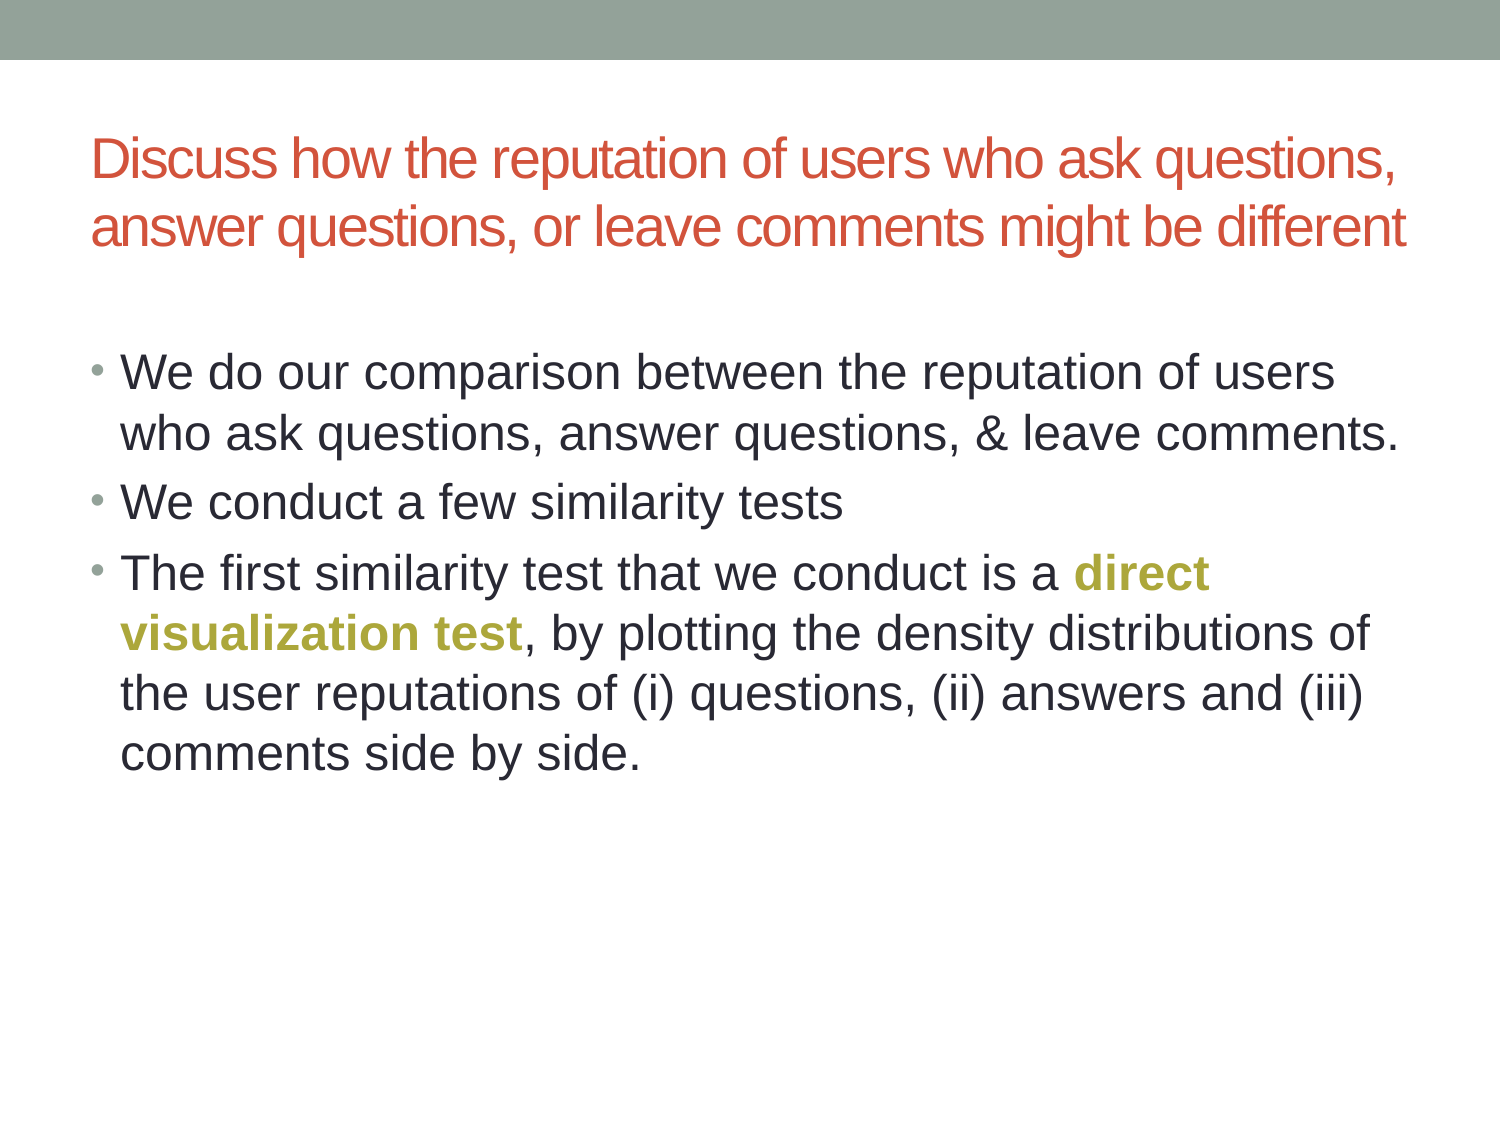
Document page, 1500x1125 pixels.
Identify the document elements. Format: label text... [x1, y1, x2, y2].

list We do our comparison between the reputation of users who ask questions, answer questions, & leave comments. We conduct a few similarity tests The first similarity test that we conduct is a direct visualization test, by plotting the density distributions of the user reputations of (i) questions, (ii) answers and (iii) comments side by side. [75, 271, 1425, 1063]
title Discuss how the reputation of users who ask questions, answer questions, or leave comments might be different [75, 108, 1425, 271]
